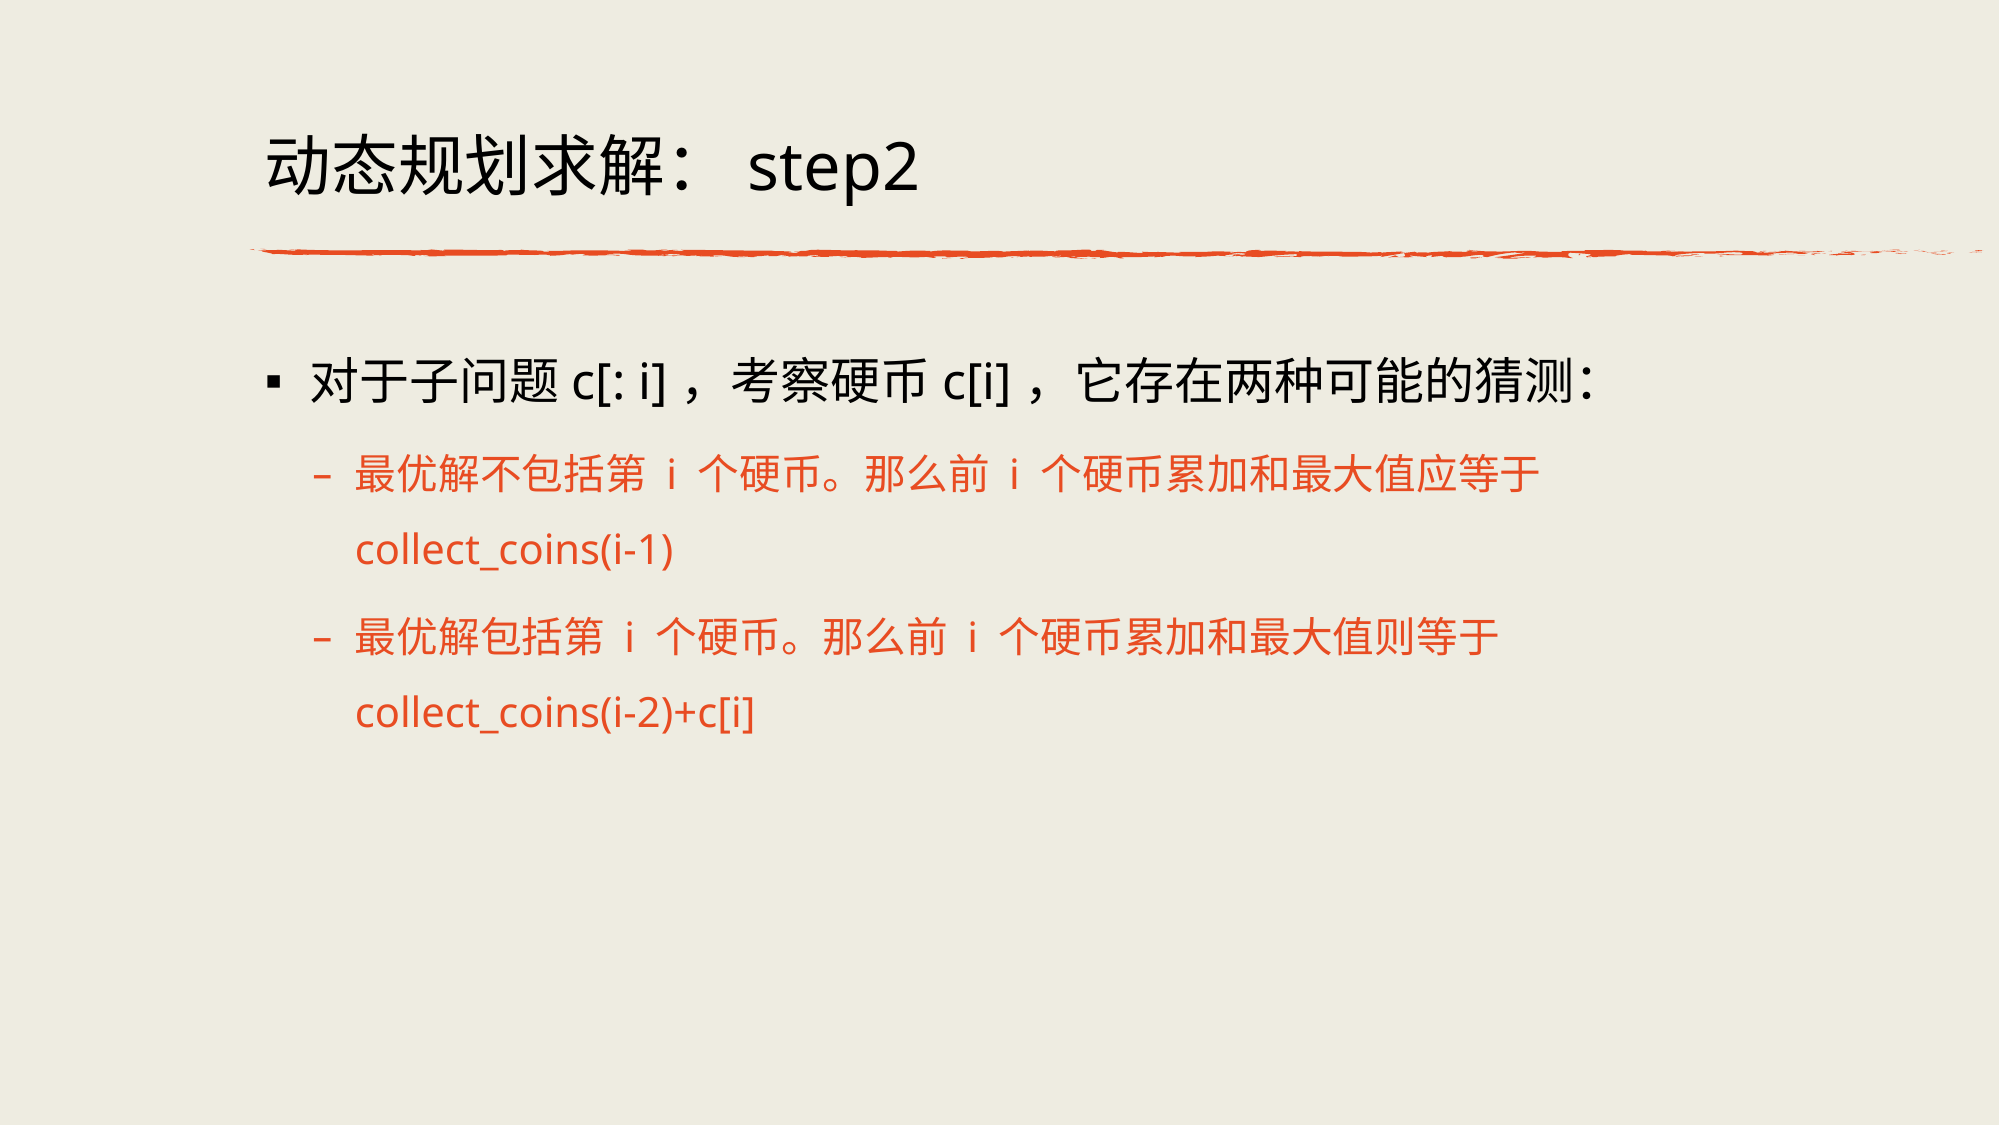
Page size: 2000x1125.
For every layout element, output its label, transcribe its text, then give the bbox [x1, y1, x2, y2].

list 对于⼦问题c[: i]，考察硬币c[i]，它存在两种可能的猜测： 最优解不包括第 i 个硬币。那么前 i 个硬币累加和最⼤值应等于collect_coins(i-1) 最优解包括第 i 个硬币。那么前 i 个硬币累加和最⼤值则等于collect_coins(i-2)+c[i] [249, 312, 1750, 1013]
title 动态规划求解：step2 [249, 45, 1750, 213]
